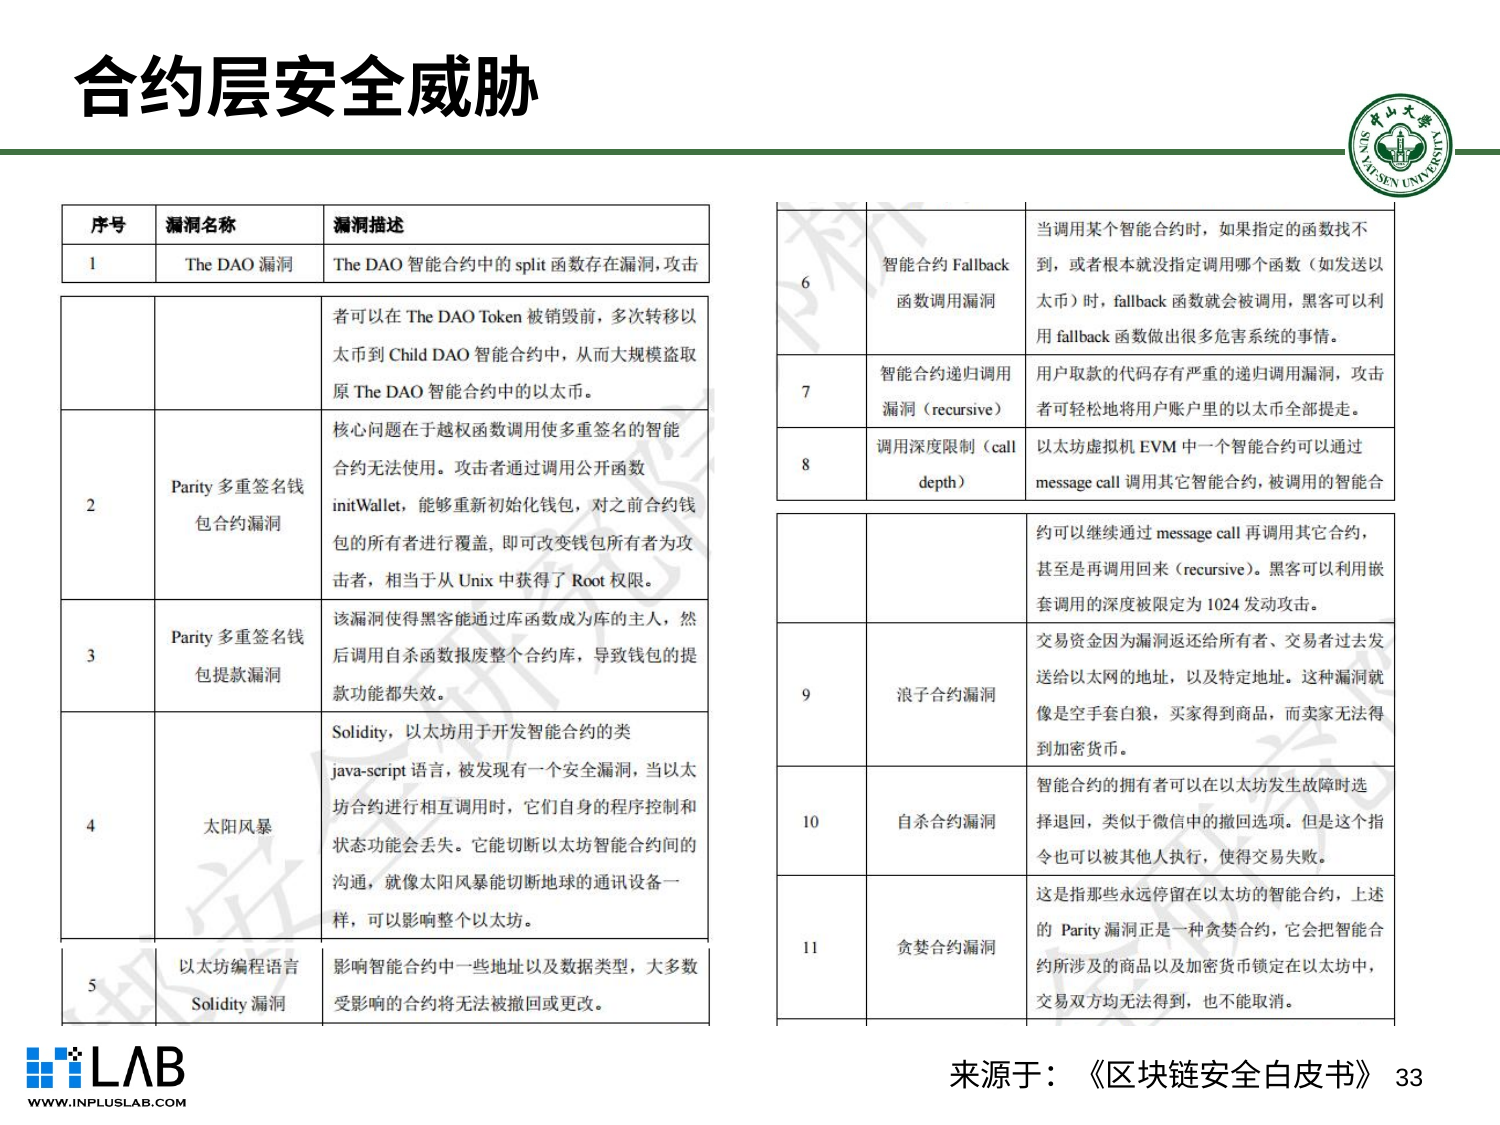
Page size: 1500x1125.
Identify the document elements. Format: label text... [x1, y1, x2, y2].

picture [1345, 90, 1455, 200]
picture [57, 201, 719, 1027]
title 合约层安全威胁 [57, 16, 1352, 157]
picture [771, 201, 1404, 1027]
picture [14, 1036, 200, 1119]
text_box 来源于：《区块链安全白皮书》 [934, 1047, 1442, 1100]
